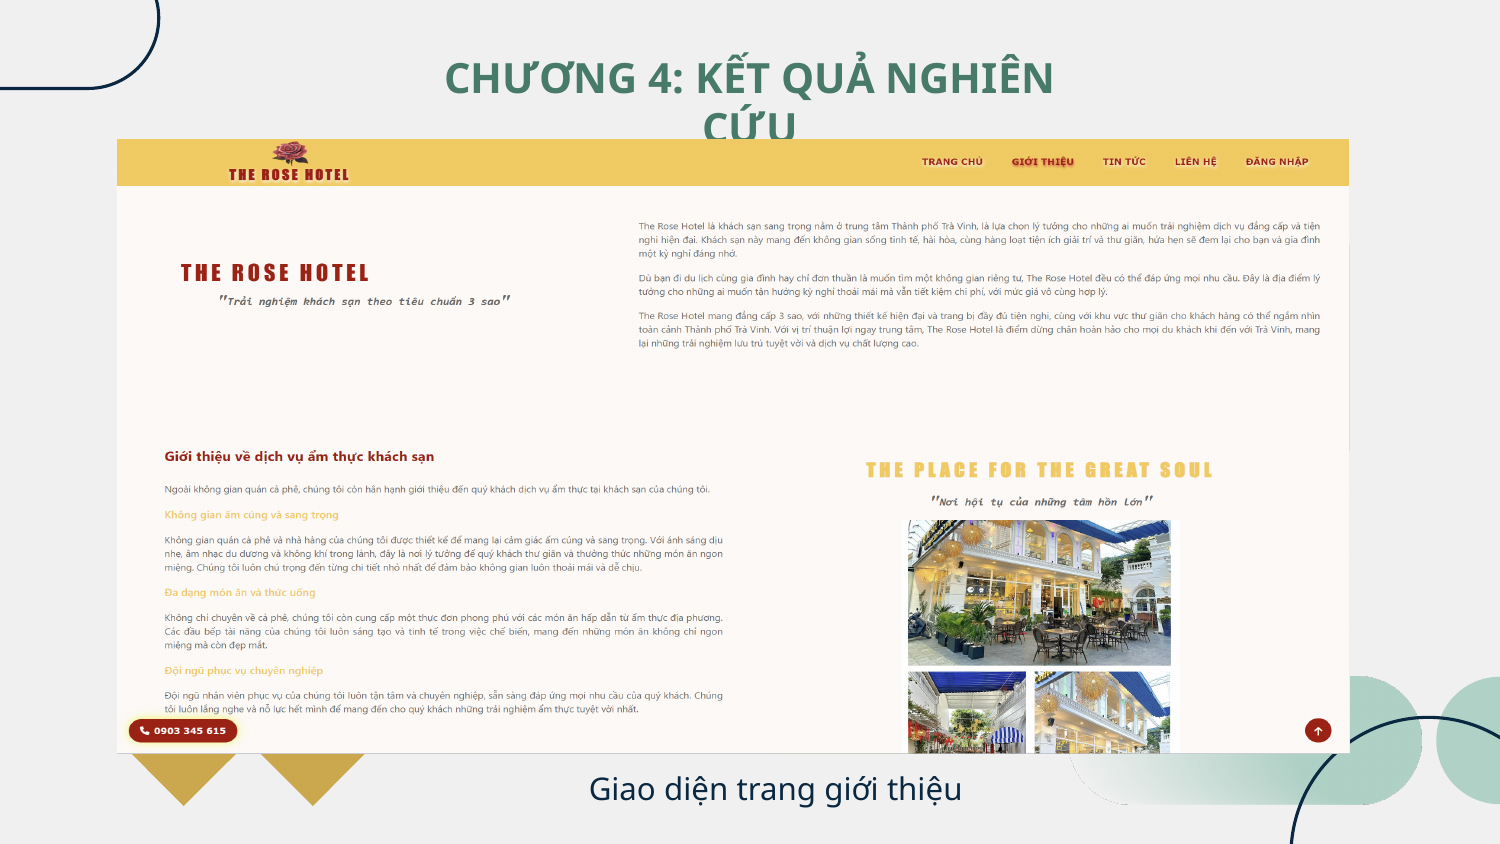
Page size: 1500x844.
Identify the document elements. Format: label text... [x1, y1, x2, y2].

title Giao diện trang giới thiệu [143, 753, 1408, 813]
text_box CHƯƠNG 4: KẾT QUẢ NGHIÊN CỨU [407, 36, 1093, 114]
picture [117, 138, 1422, 805]
